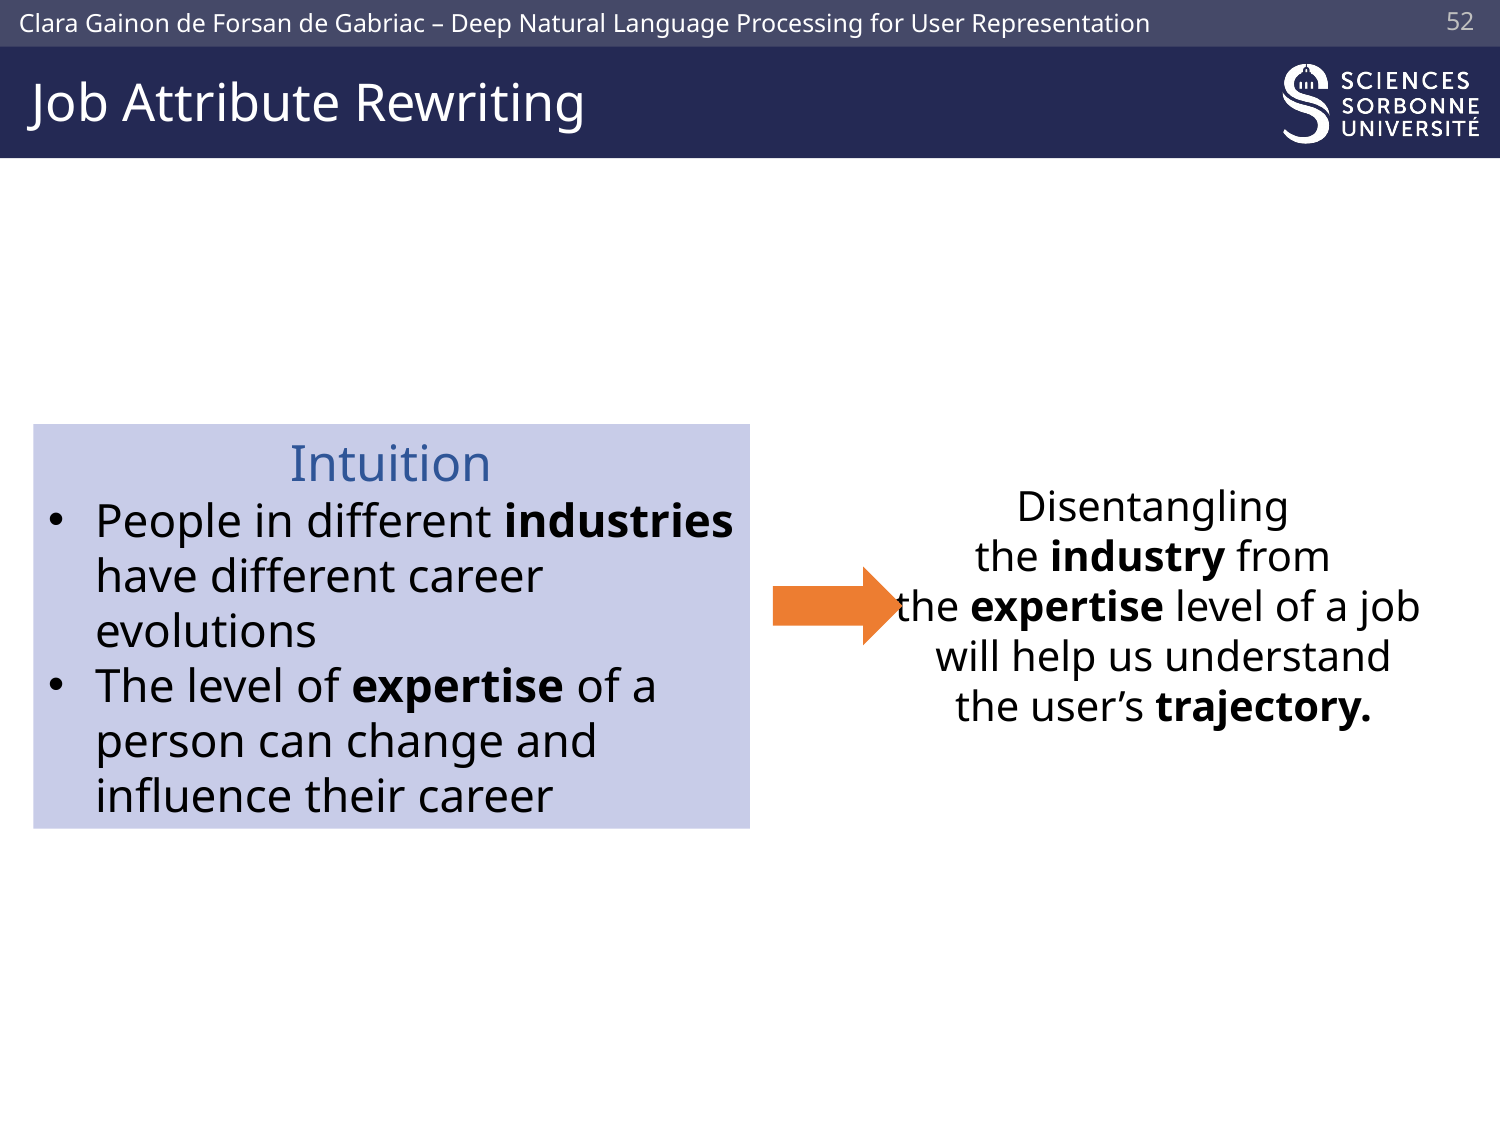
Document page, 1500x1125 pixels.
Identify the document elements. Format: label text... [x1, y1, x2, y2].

text_box Disentangling the industry from the expertise level of a job will help us understand the user’s trajectory. [855, 472, 1461, 737]
text_box Intuition People in different industries have different career evolutions The level of expertise of a person can change and influence their career [33, 424, 750, 829]
title Job Attribute Rewriting [16, 48, 1266, 161]
text_box [771, 564, 904, 648]
slide_number 51 [1411, 0, 1490, 54]
